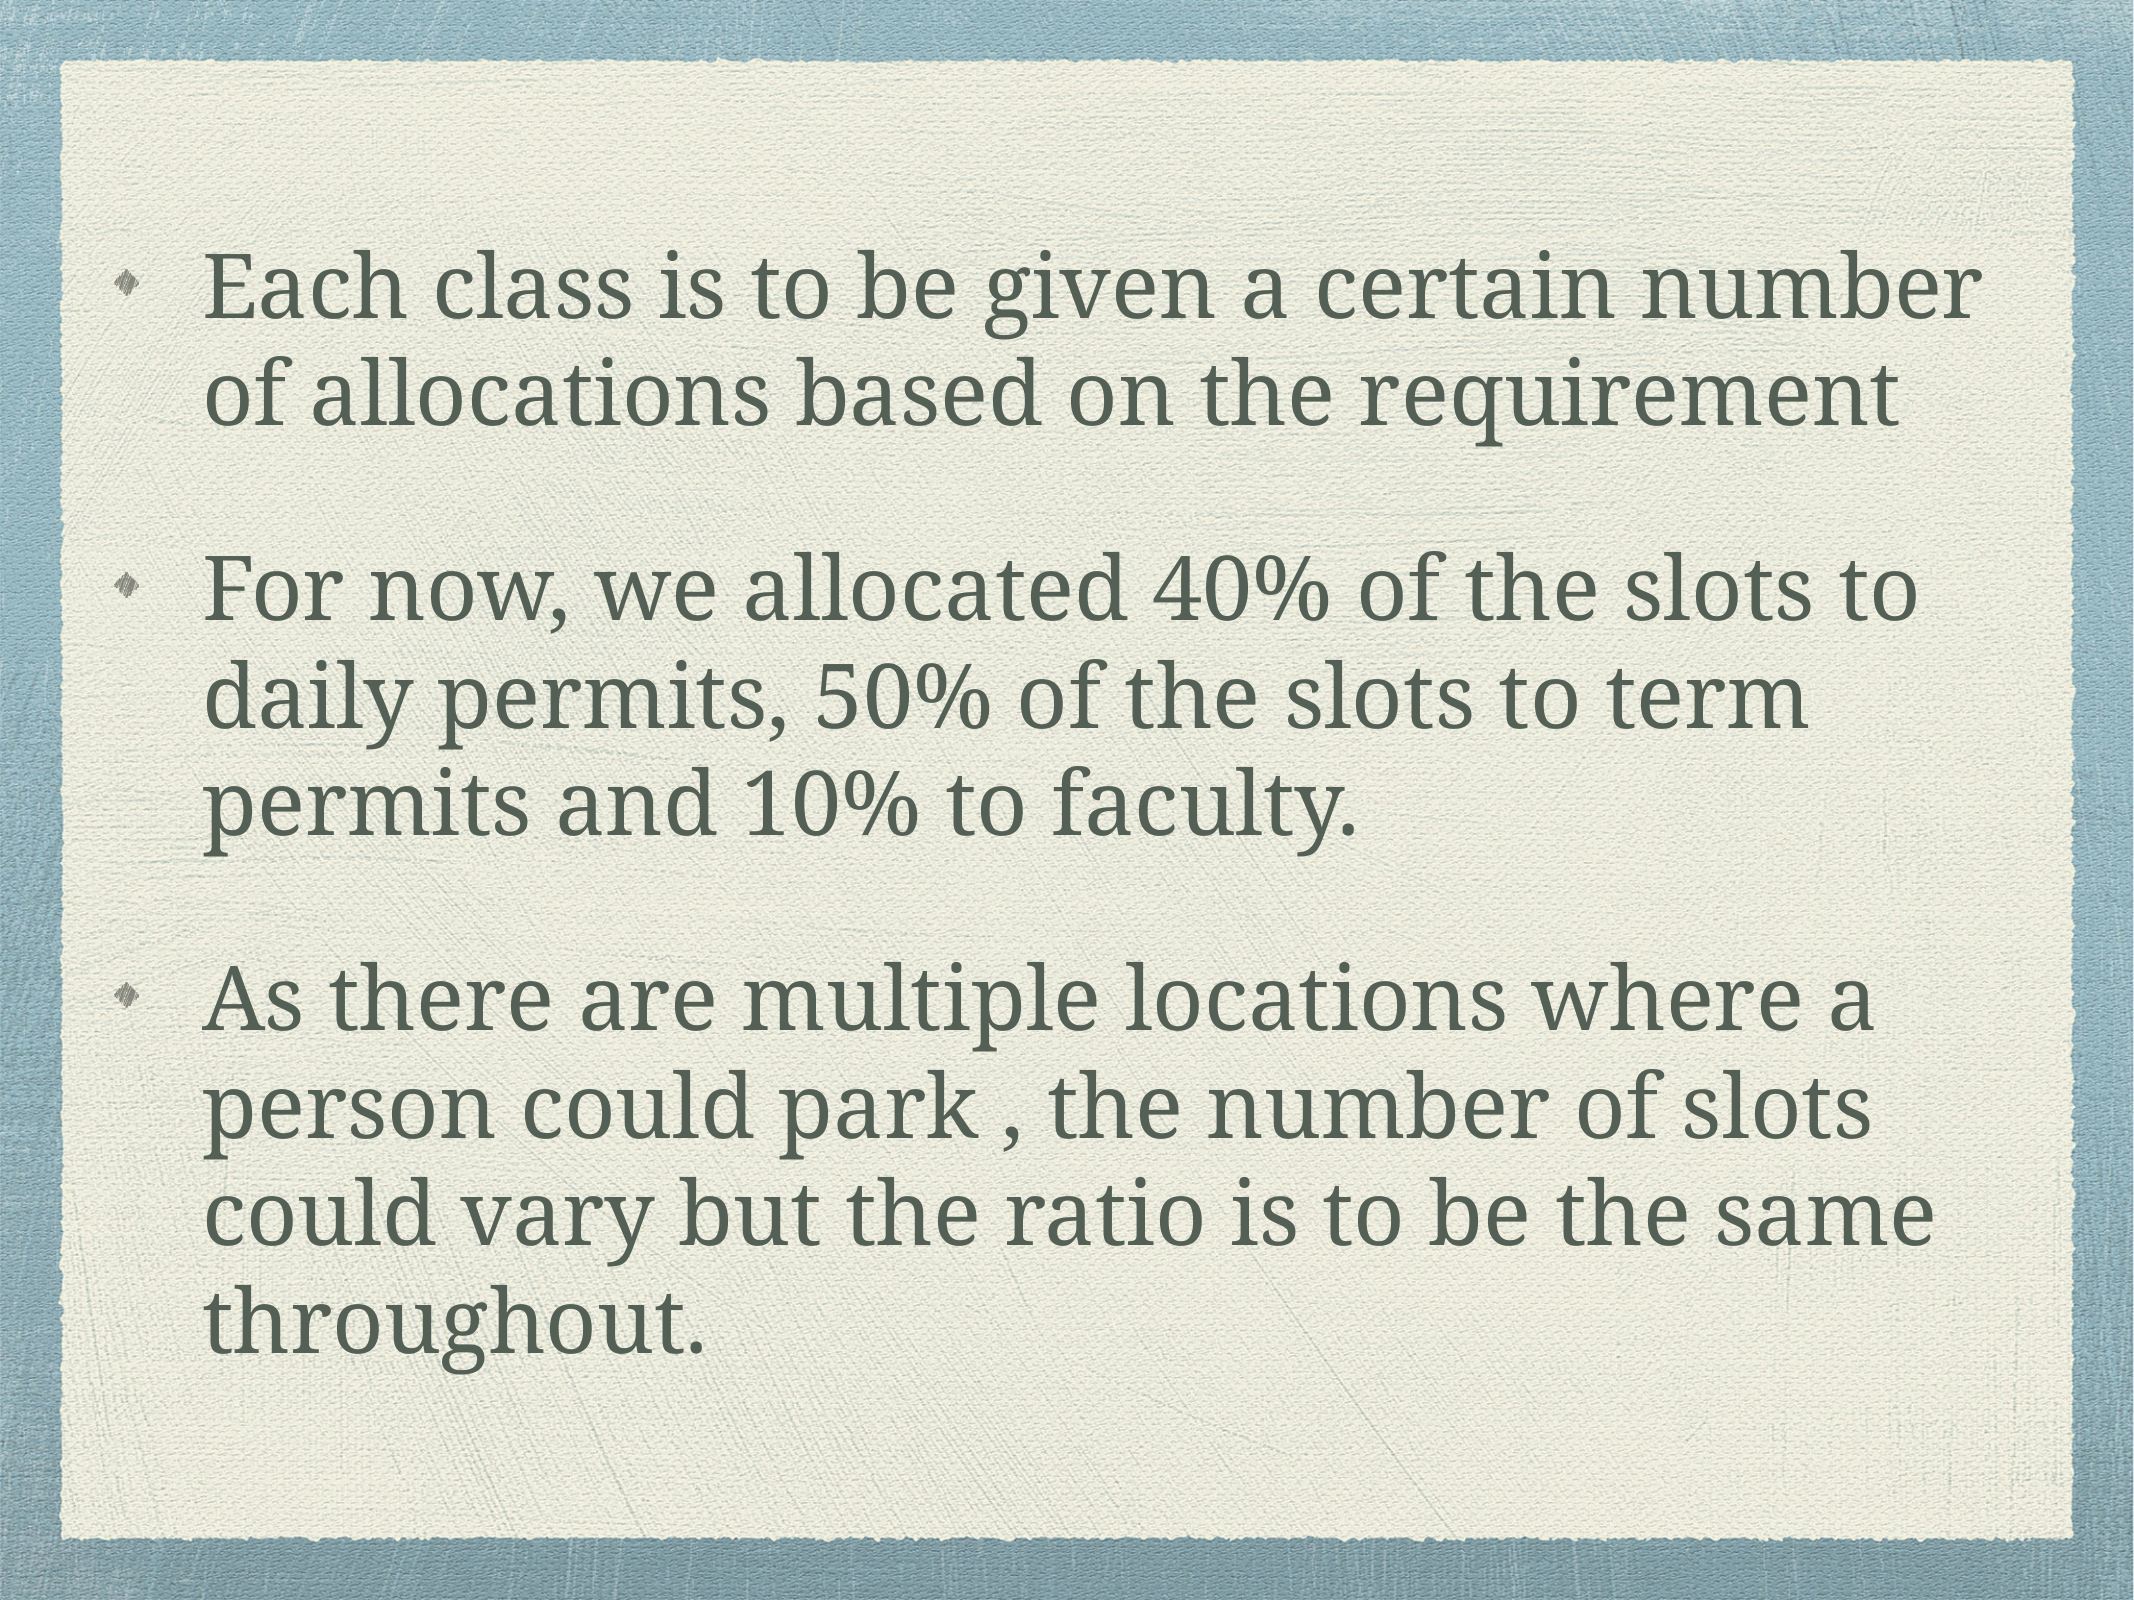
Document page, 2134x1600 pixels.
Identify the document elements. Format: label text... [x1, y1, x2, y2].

picture [0, 0, 2134, 1600]
list Each class is to be given a certain number of allocations based on the requirement For now, we allocated 40% of the slots to daily permits, 50% of the slots to term permits and 10% to faculty. As there are multiple locations where a person could park , the number of slots could vary but the ratio is to be the same throughout. [105, 105, 2028, 1495]
